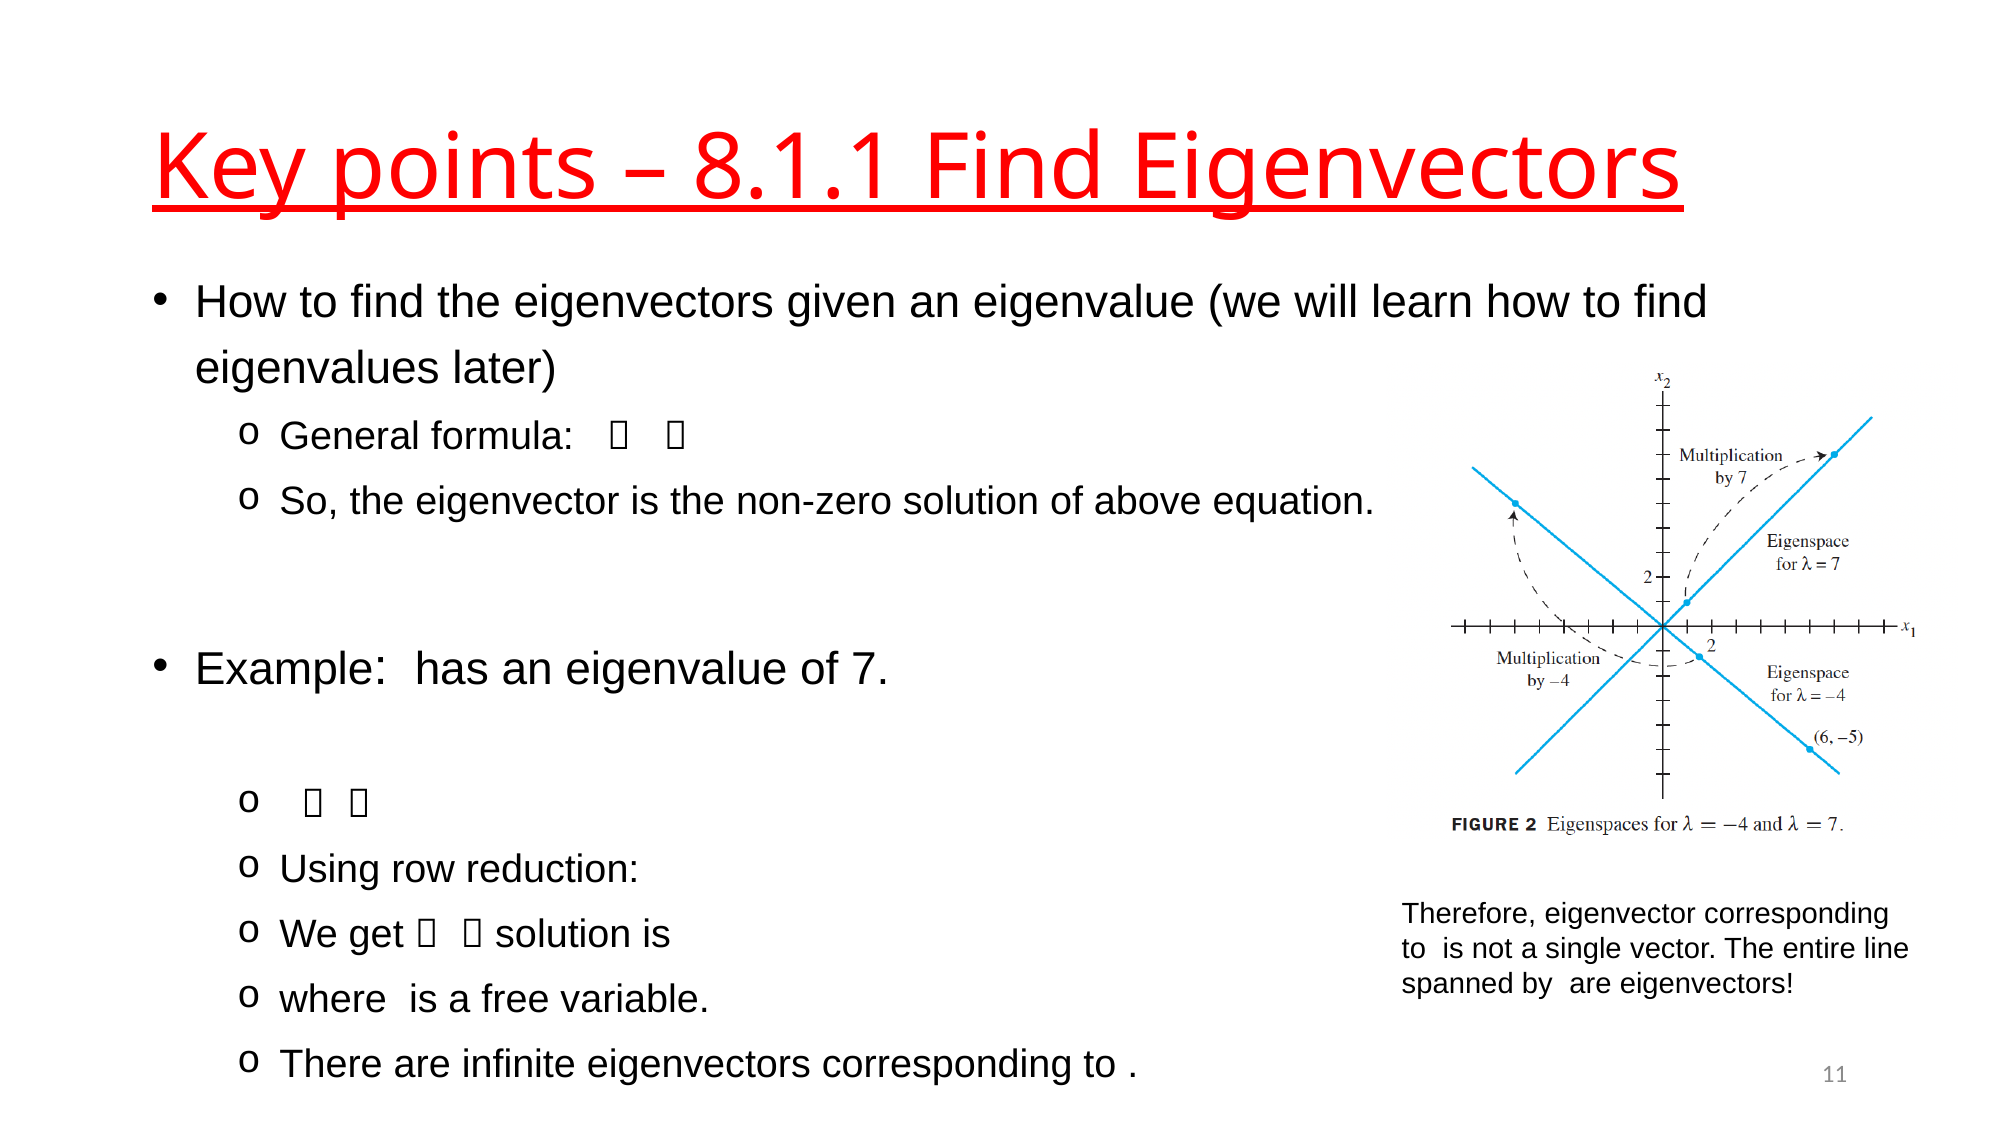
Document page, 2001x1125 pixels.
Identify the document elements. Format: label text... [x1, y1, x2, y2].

title Key points – 8.1.1 Find Eigenvectors [137, 59, 1900, 278]
picture [1386, 362, 1958, 839]
slide_number 11 [1412, 1042, 1863, 1103]
